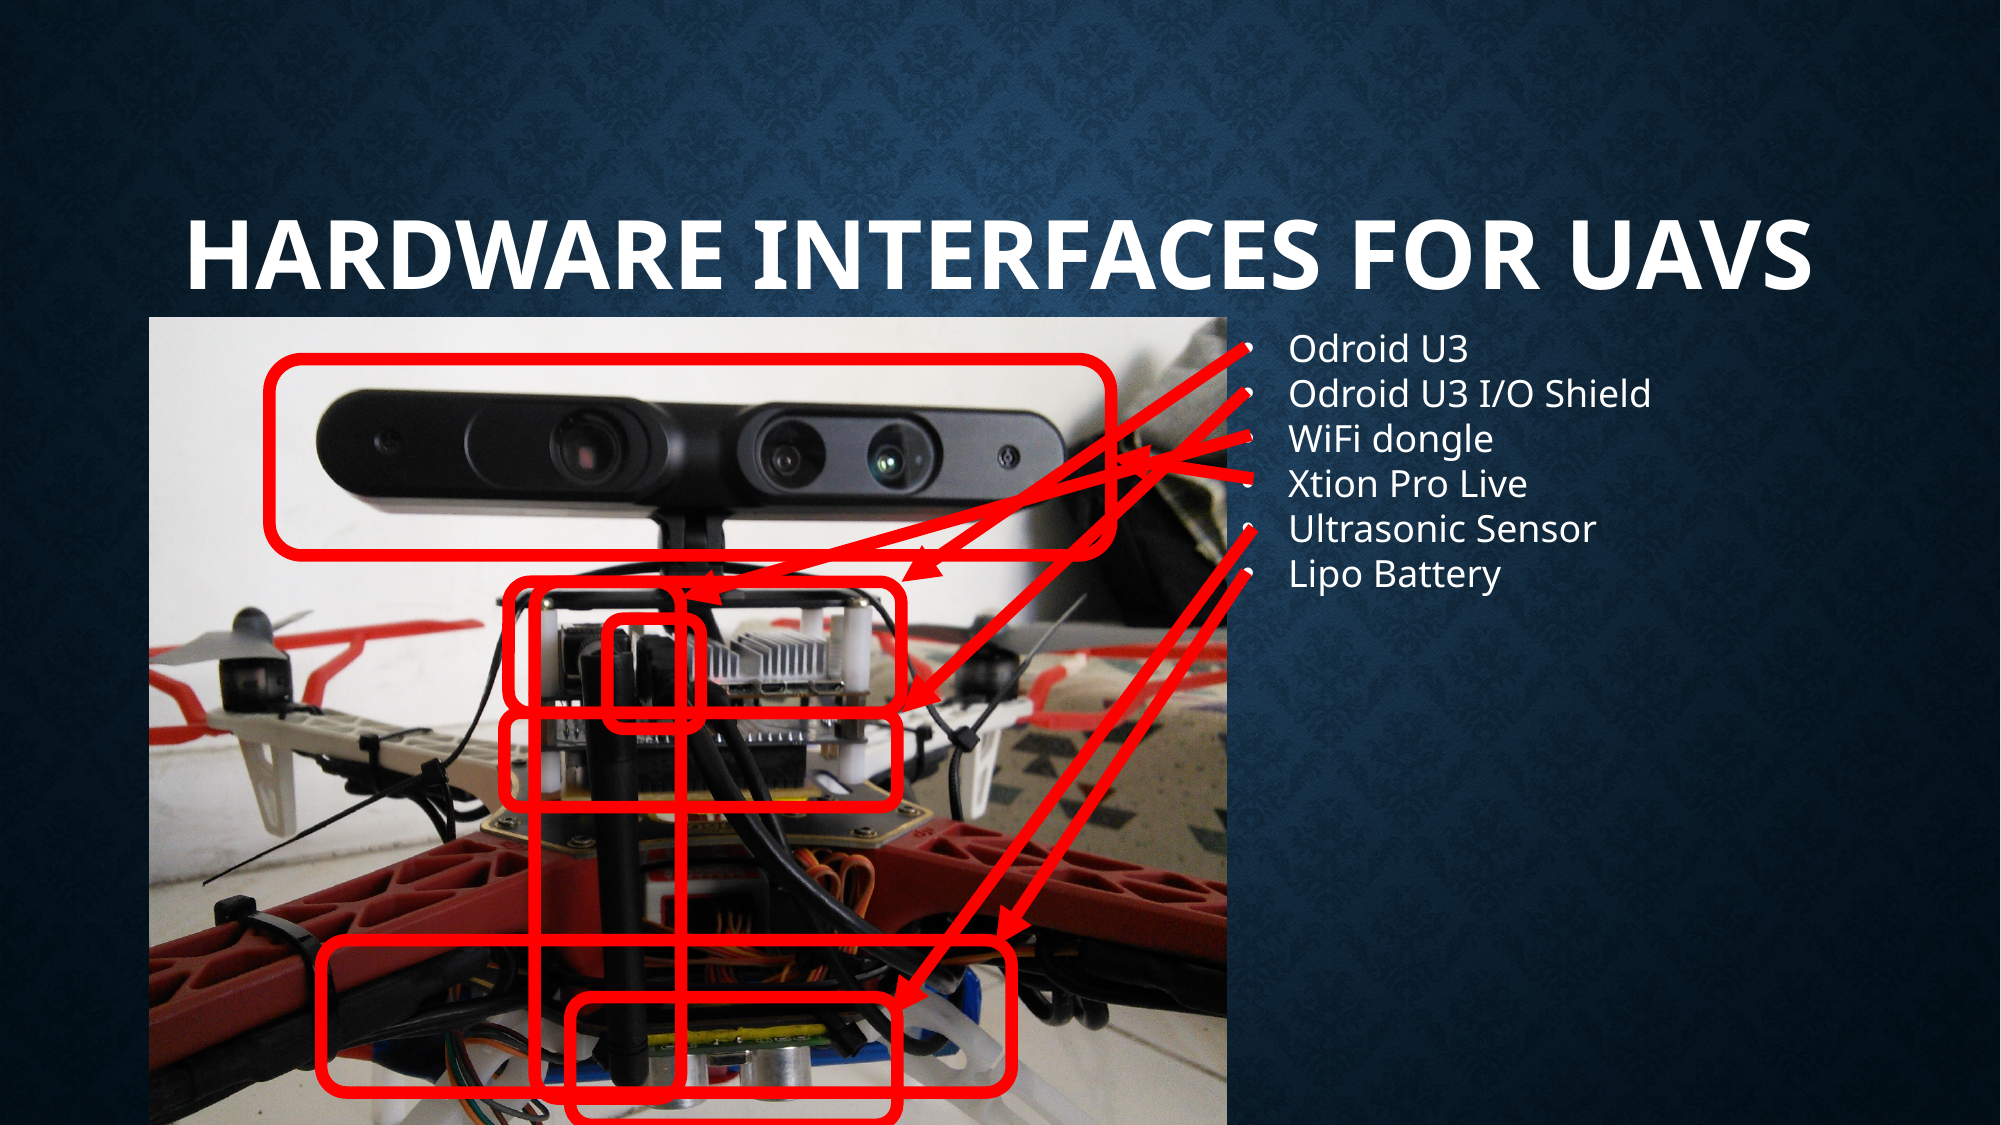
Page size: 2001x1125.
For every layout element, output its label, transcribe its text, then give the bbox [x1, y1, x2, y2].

picture [149, 317, 1227, 1125]
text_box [901, 390, 1248, 434]
text_box Odroid U3 Odroid U3 I/O Shield WiFi dongle Xtion Pro Live Ultrasonic Sensor Lipo Battery [1228, 317, 1914, 603]
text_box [1110, 456, 1254, 480]
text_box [901, 345, 1248, 390]
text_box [891, 527, 1254, 1016]
text_box Hardware interfaces for uavs [149, 99, 1849, 318]
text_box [994, 571, 1247, 947]
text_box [680, 434, 1252, 599]
